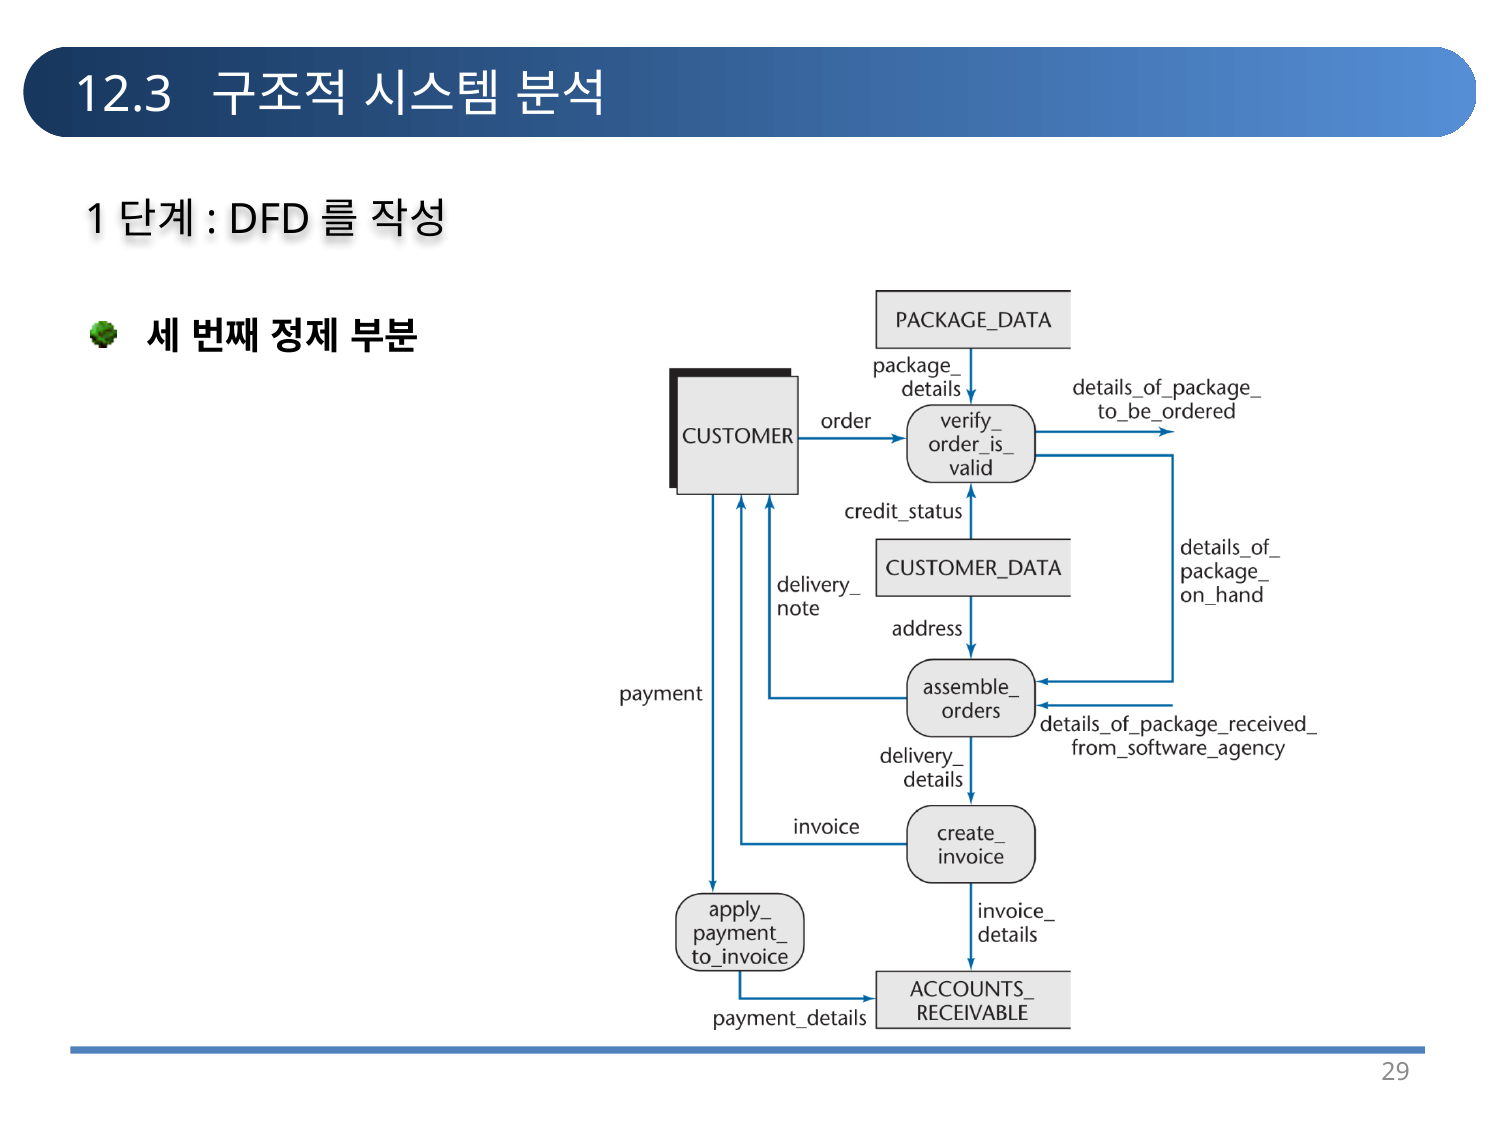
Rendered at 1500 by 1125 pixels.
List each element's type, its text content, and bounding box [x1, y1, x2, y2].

list 1단계: DFD를 작성 [60, 180, 473, 255]
slide_number 29 [1074, 1042, 1425, 1103]
picture [90, 321, 117, 348]
title 12.3 구조적 시스템 분석 [59, 56, 1410, 126]
picture [619, 290, 1318, 1030]
list 세 번째 정제 부분 [74, 290, 550, 1006]
